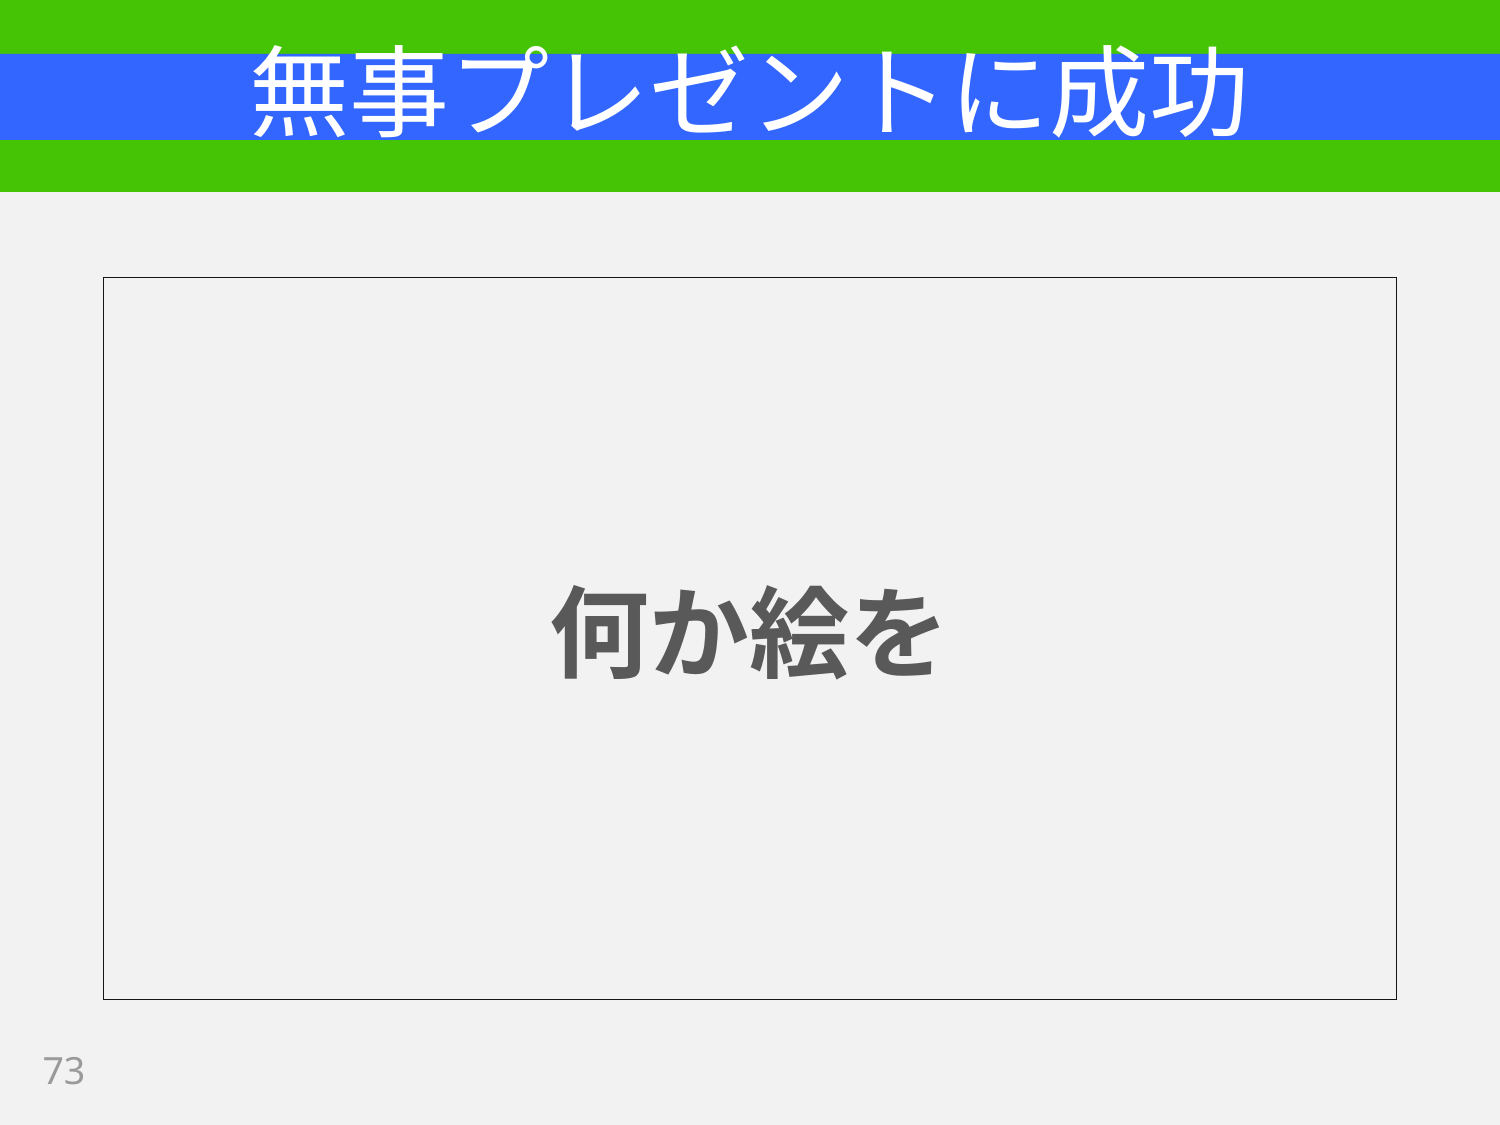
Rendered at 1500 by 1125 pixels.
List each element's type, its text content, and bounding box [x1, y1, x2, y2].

list 何か絵を [103, 277, 1397, 1000]
title 無事プレゼントに成功 [0, 53, 1500, 140]
slide_number 73 [27, 1042, 146, 1102]
